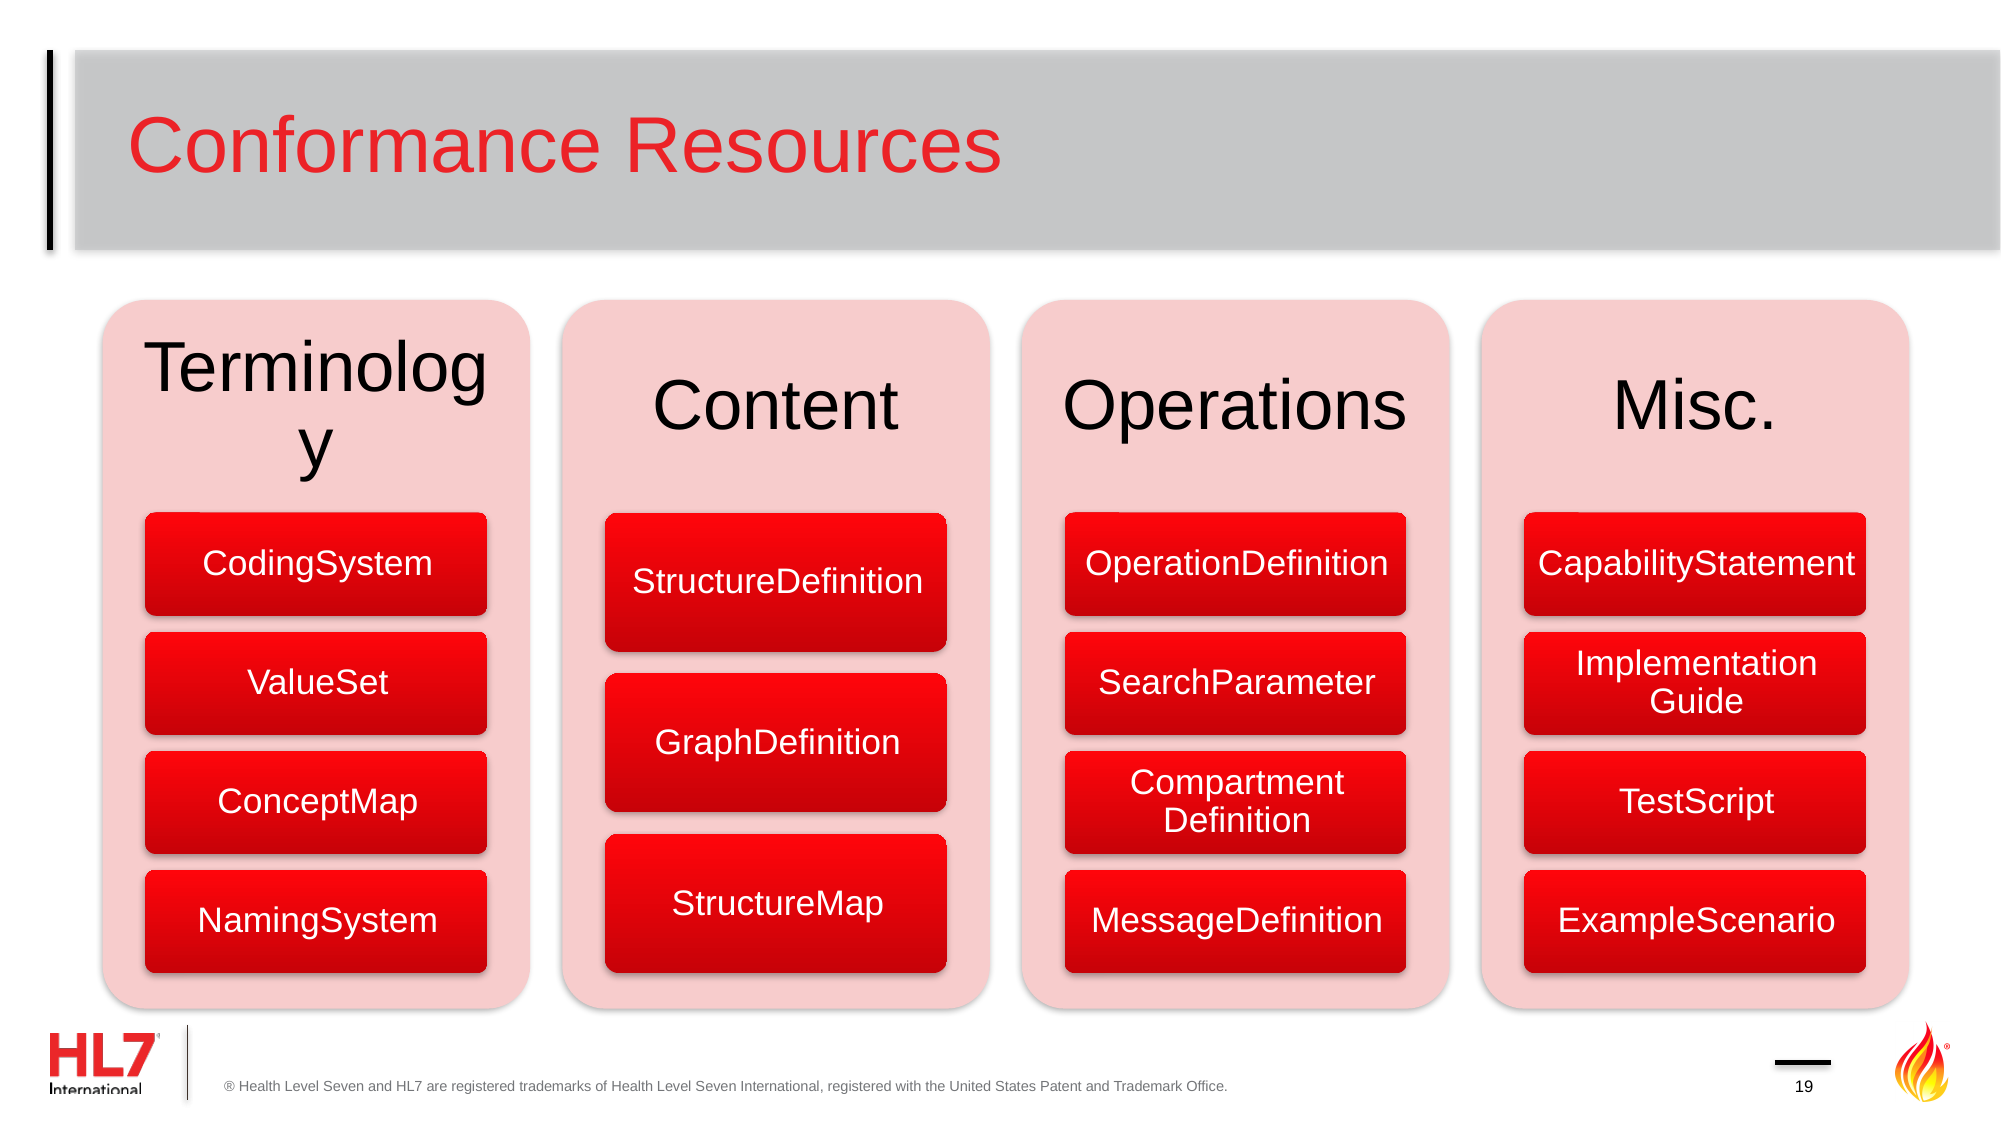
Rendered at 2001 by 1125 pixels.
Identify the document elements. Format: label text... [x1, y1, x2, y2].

footer ® Health Level Seven and HL7 are registered trademarks of Health Level Seven International, registered with the United States Patent and Trademark Office. [209, 1062, 1275, 1102]
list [102, 299, 1910, 1009]
title Conformance Resources [112, 49, 1897, 251]
slide_number 19 [1762, 1062, 1847, 1104]
picture [1895, 1021, 1950, 1102]
